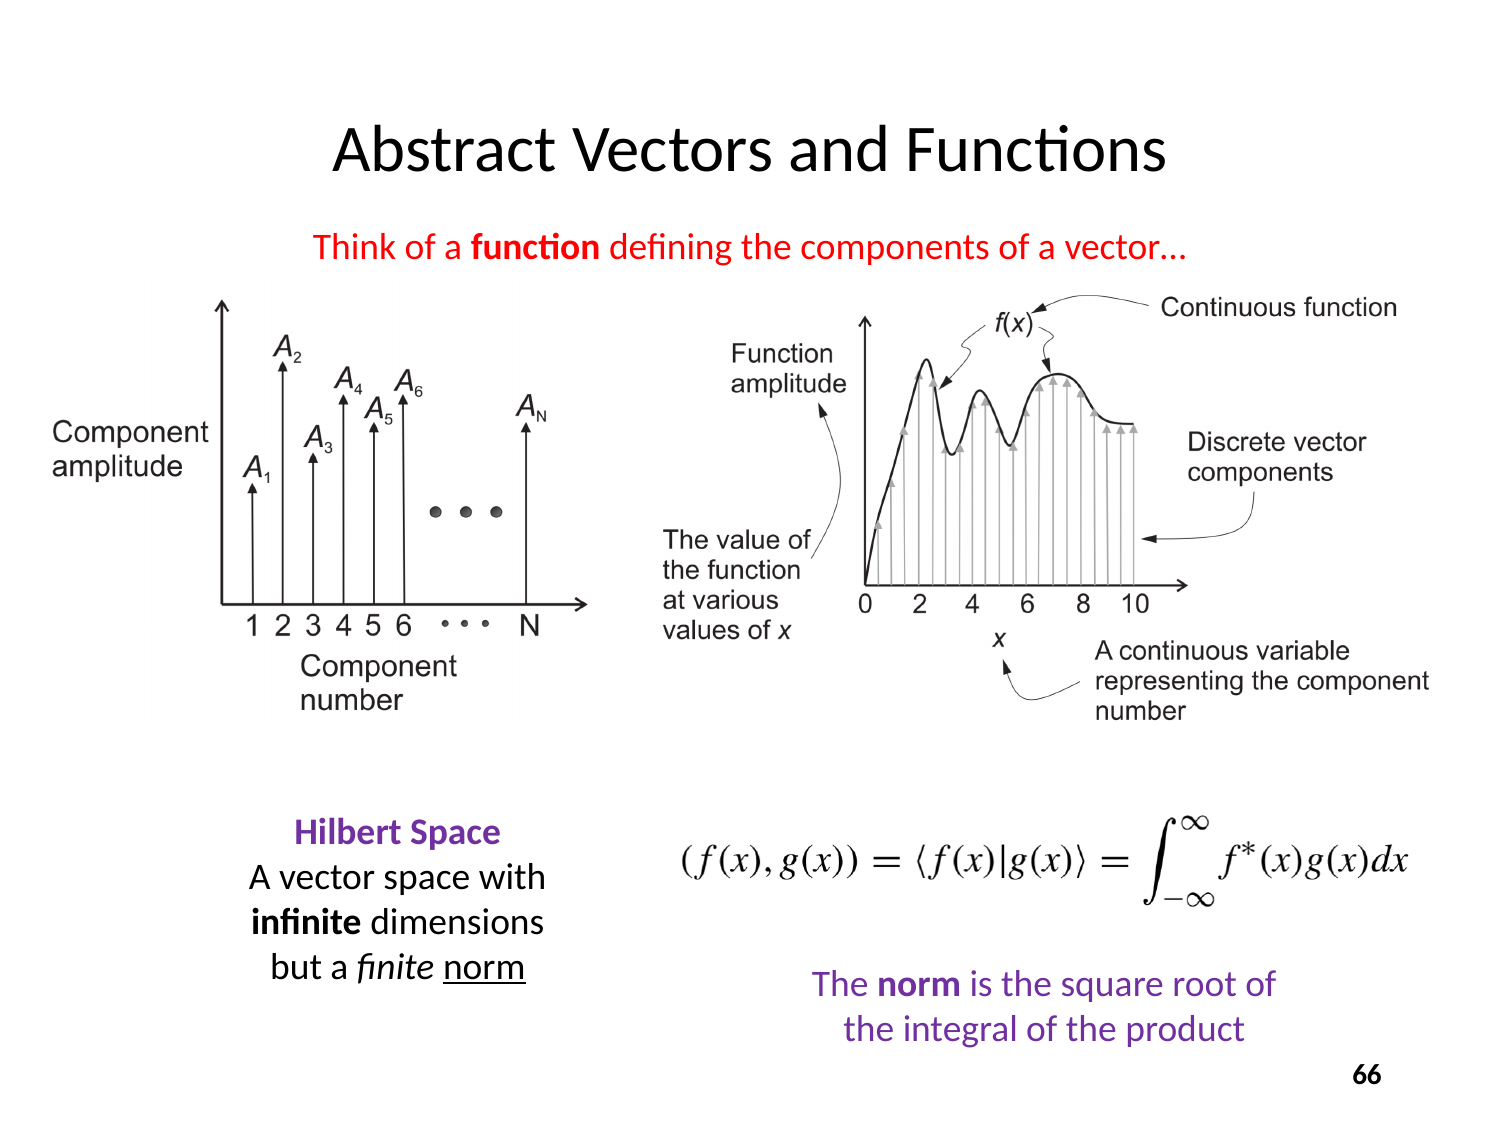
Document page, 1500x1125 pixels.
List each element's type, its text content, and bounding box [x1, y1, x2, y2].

title Abstract Vectors and Functions [103, 59, 1397, 241]
text_box Think of a function defining the components of a vector… [243, 214, 1257, 275]
text_box Hilbert Space A vector space with infinite dimensions but a finite norm [209, 799, 587, 995]
picture [665, 799, 1424, 922]
slide_number 66 [1059, 1042, 1397, 1103]
text_box The norm is the square root of the integral of the product [770, 952, 1319, 1057]
picture [653, 279, 1436, 725]
picture [39, 279, 610, 724]
